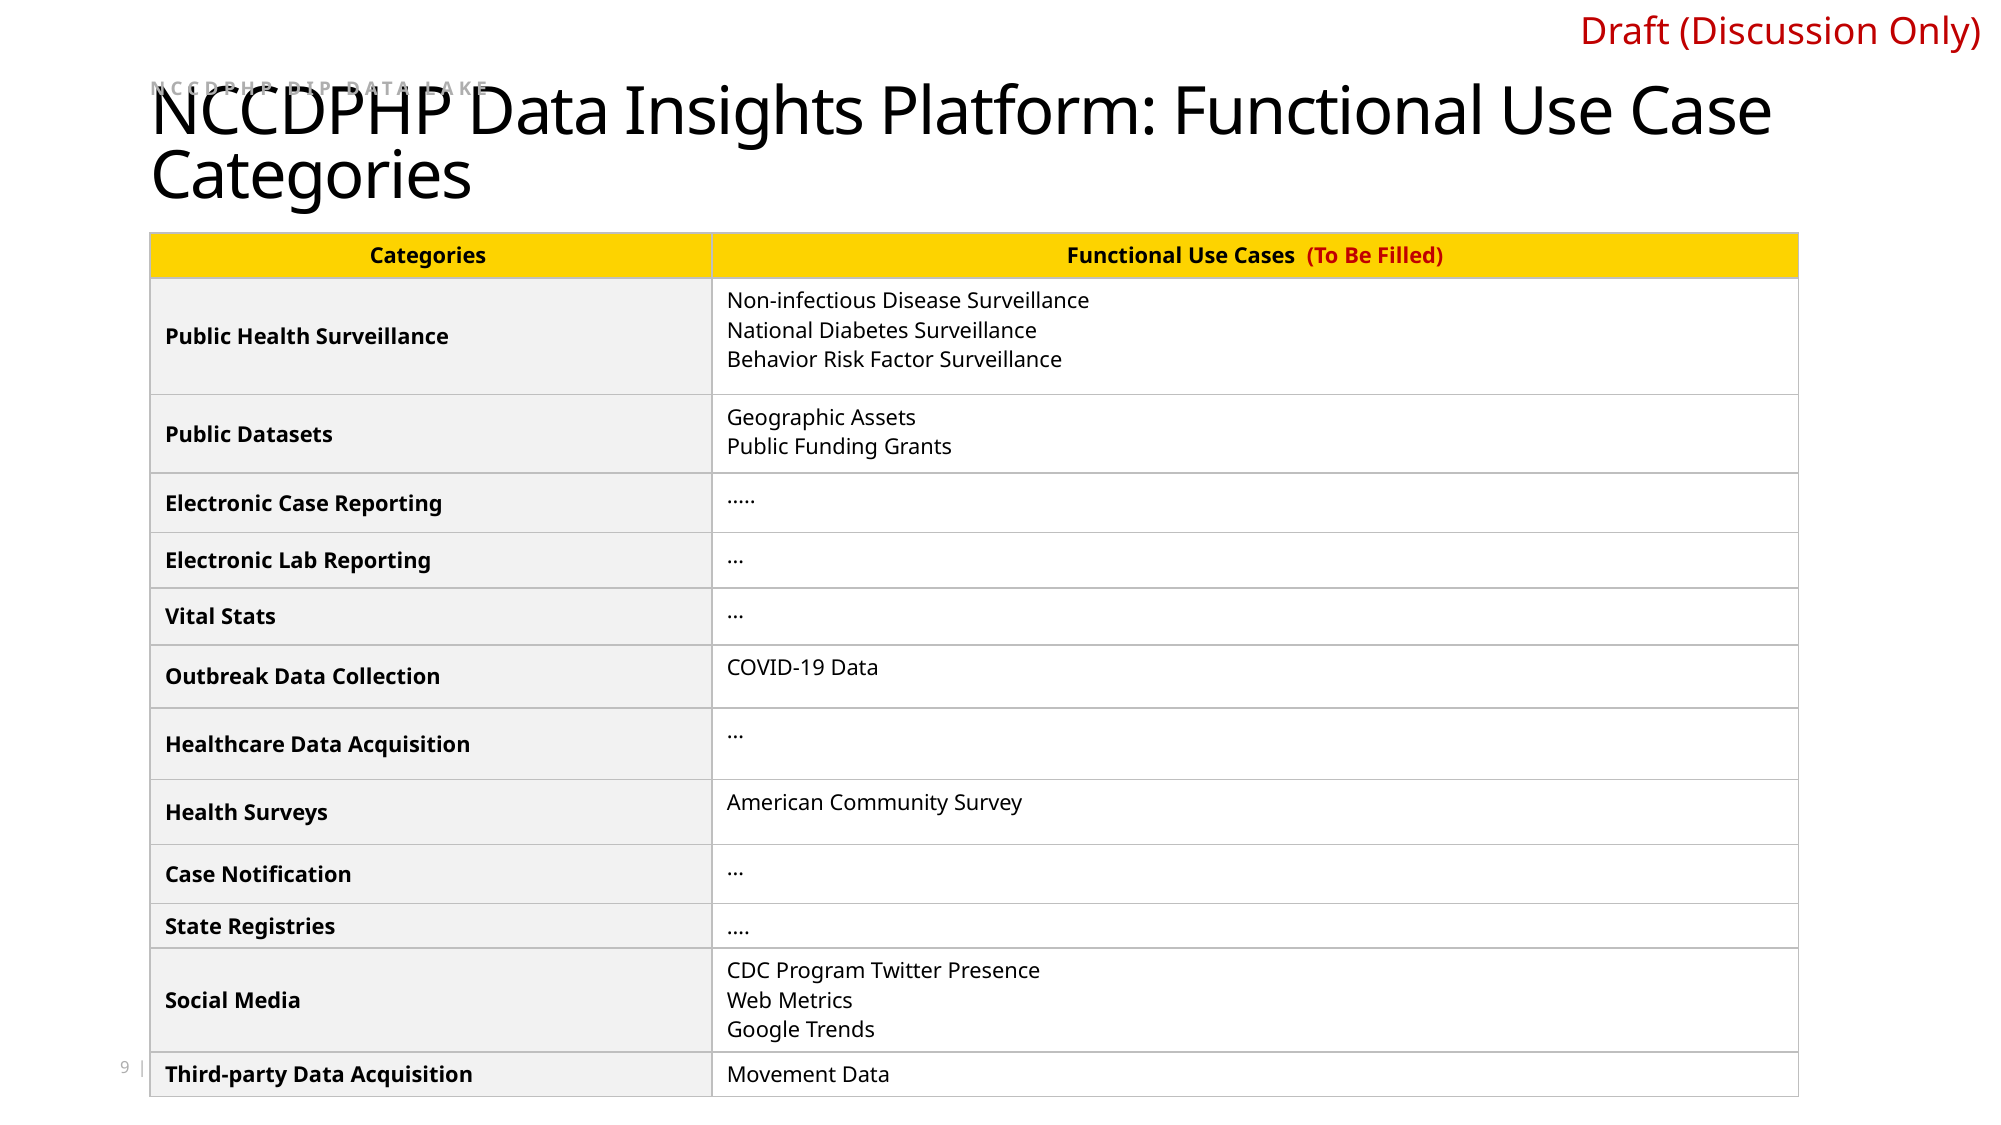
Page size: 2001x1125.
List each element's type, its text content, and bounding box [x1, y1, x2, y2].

table_cell … [713, 533, 1798, 587]
table_cell Case Notification [151, 845, 711, 903]
table_cell Outbreak Data Collection [151, 646, 711, 707]
table_cell Social Media [151, 949, 711, 1051]
title NCCDPHP Data Insights Platform: Functional Use Case Categories [150, 113, 1914, 212]
table_cell Public Health Surveillance [151, 279, 711, 394]
table_cell Geographic Assets Public Funding Grants [713, 395, 1798, 472]
table_cell Electronic Case Reporting [151, 474, 711, 532]
table_cell ….. [713, 474, 1798, 532]
table_cell American Community Survey [713, 780, 1798, 844]
table_cell State Registries [151, 904, 711, 947]
table_cell Movement Data [713, 1053, 1798, 1096]
table_cell Healthcare Data Acquisition [151, 709, 711, 779]
table_cell …. [713, 904, 1798, 947]
table_cell Health Surveys [151, 780, 711, 844]
table_cell … [713, 589, 1798, 644]
list NCCDPHP DIP Data Lake [150, 76, 701, 110]
table_cell … [713, 845, 1798, 903]
table_cell Vital Stats [151, 589, 711, 644]
table_cell CDC Program Twitter Presence Web Metrics Google Trends [713, 949, 1798, 1051]
table_header Categories [151, 234, 711, 277]
table_cell Public Datasets [151, 395, 711, 472]
table_cell Third-party Data Acquisition [151, 1053, 711, 1096]
table_cell Electronic Lab Reporting [151, 533, 711, 587]
table_cell … [713, 709, 1798, 779]
table_header Functional Use Cases (To Be Filled) [713, 234, 1798, 277]
table_cell COVID-19 Data [713, 646, 1798, 707]
table_cell Non-infectious Disease Surveillance National Diabetes Surveillance Behavior Risk Factor Surveillance [713, 279, 1798, 394]
